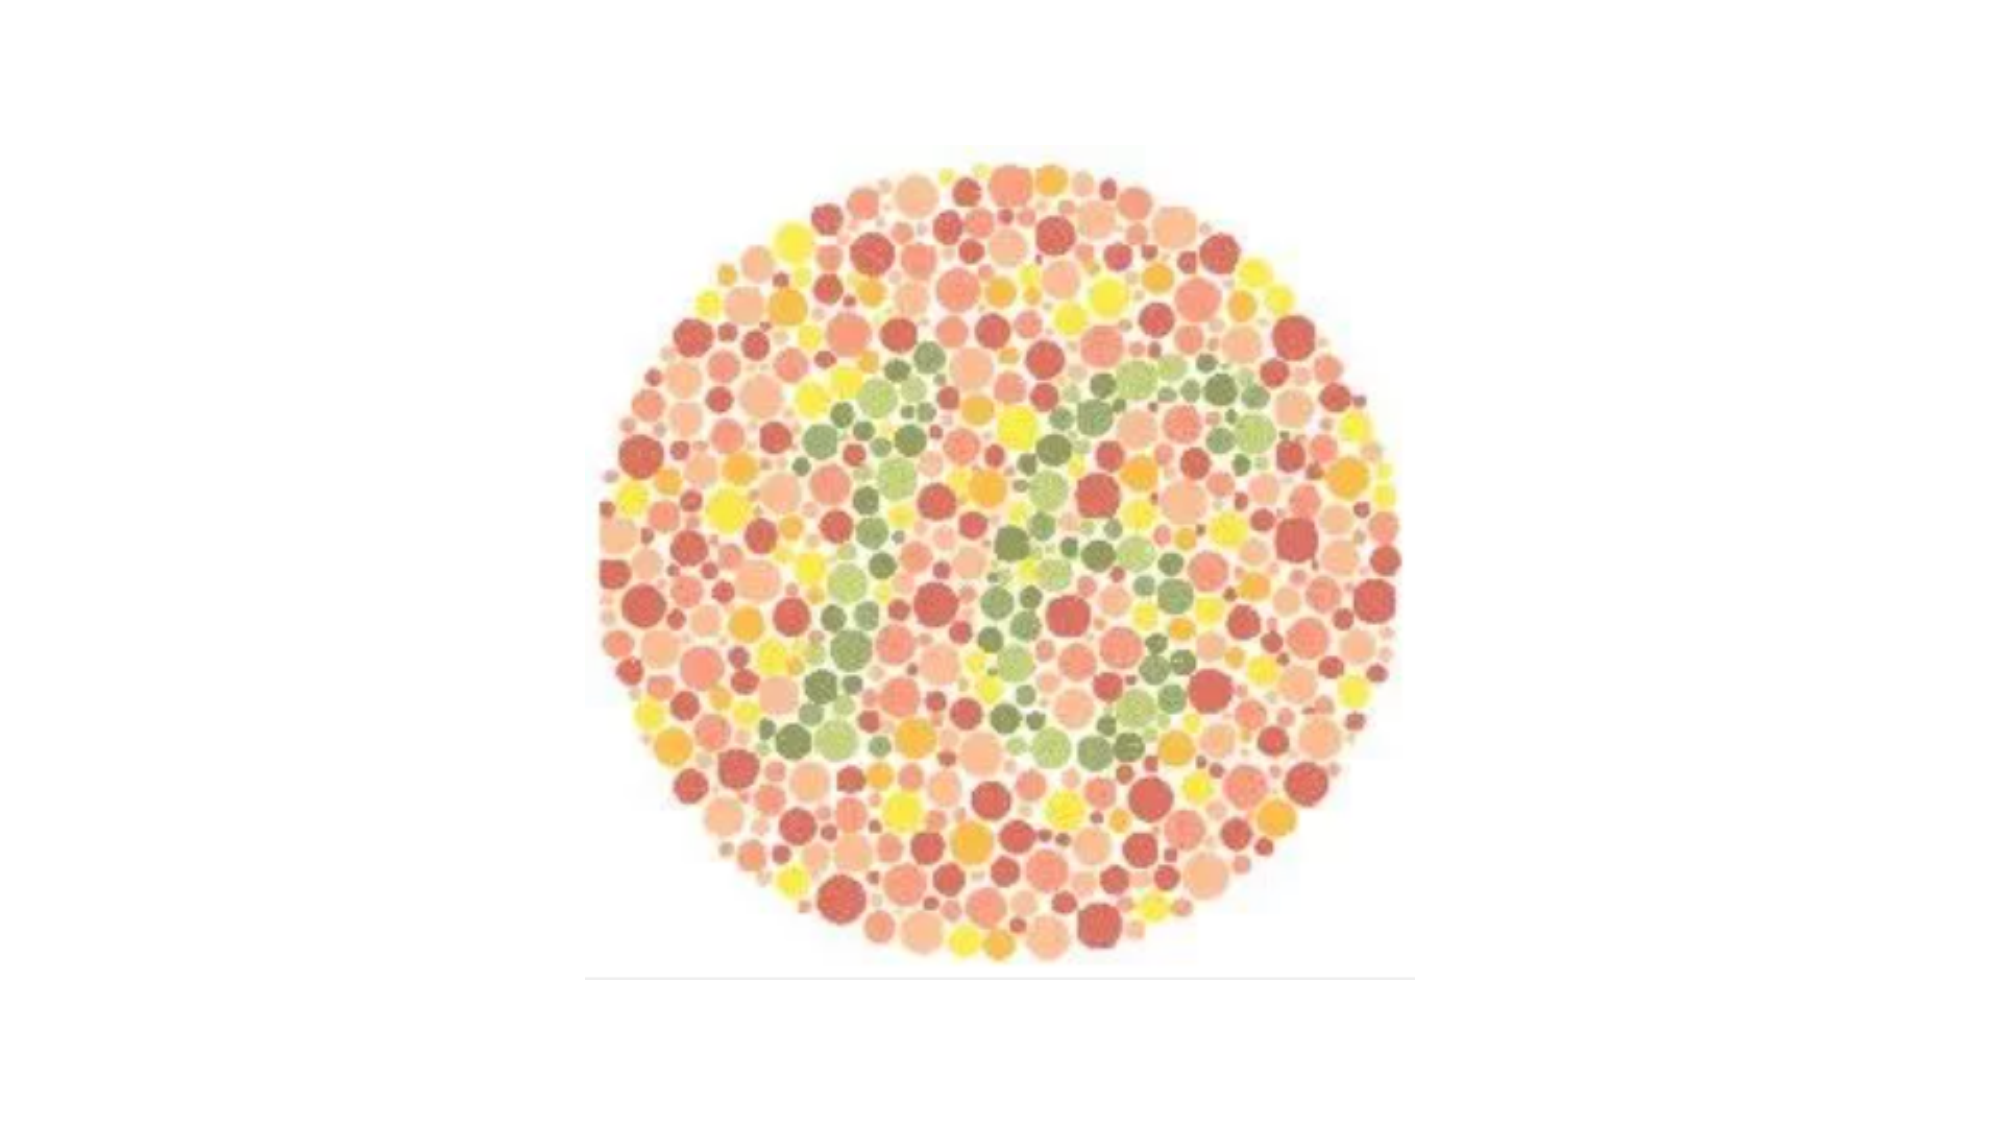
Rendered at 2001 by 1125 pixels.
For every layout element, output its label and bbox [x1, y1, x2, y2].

picture [585, 145, 1415, 980]
